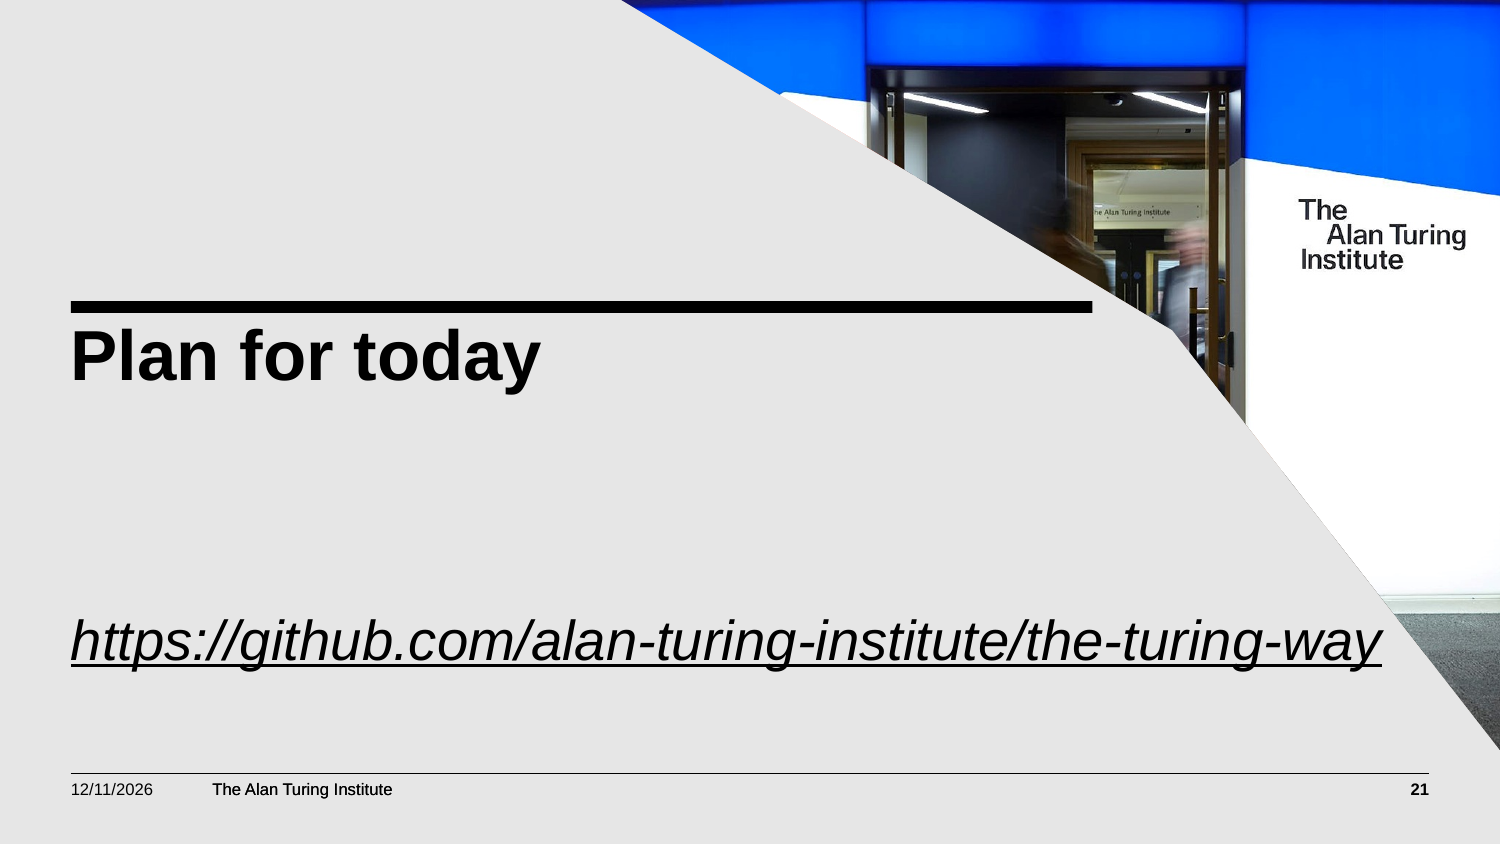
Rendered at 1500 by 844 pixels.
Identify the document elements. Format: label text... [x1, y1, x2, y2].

slide_number 21 [1340, 774, 1430, 799]
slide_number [70, 774, 207, 799]
picture [621, 0, 1500, 751]
title Plan for today https://github.com/alan-turing-institute/the-turing-way [70, 309, 614, 411]
